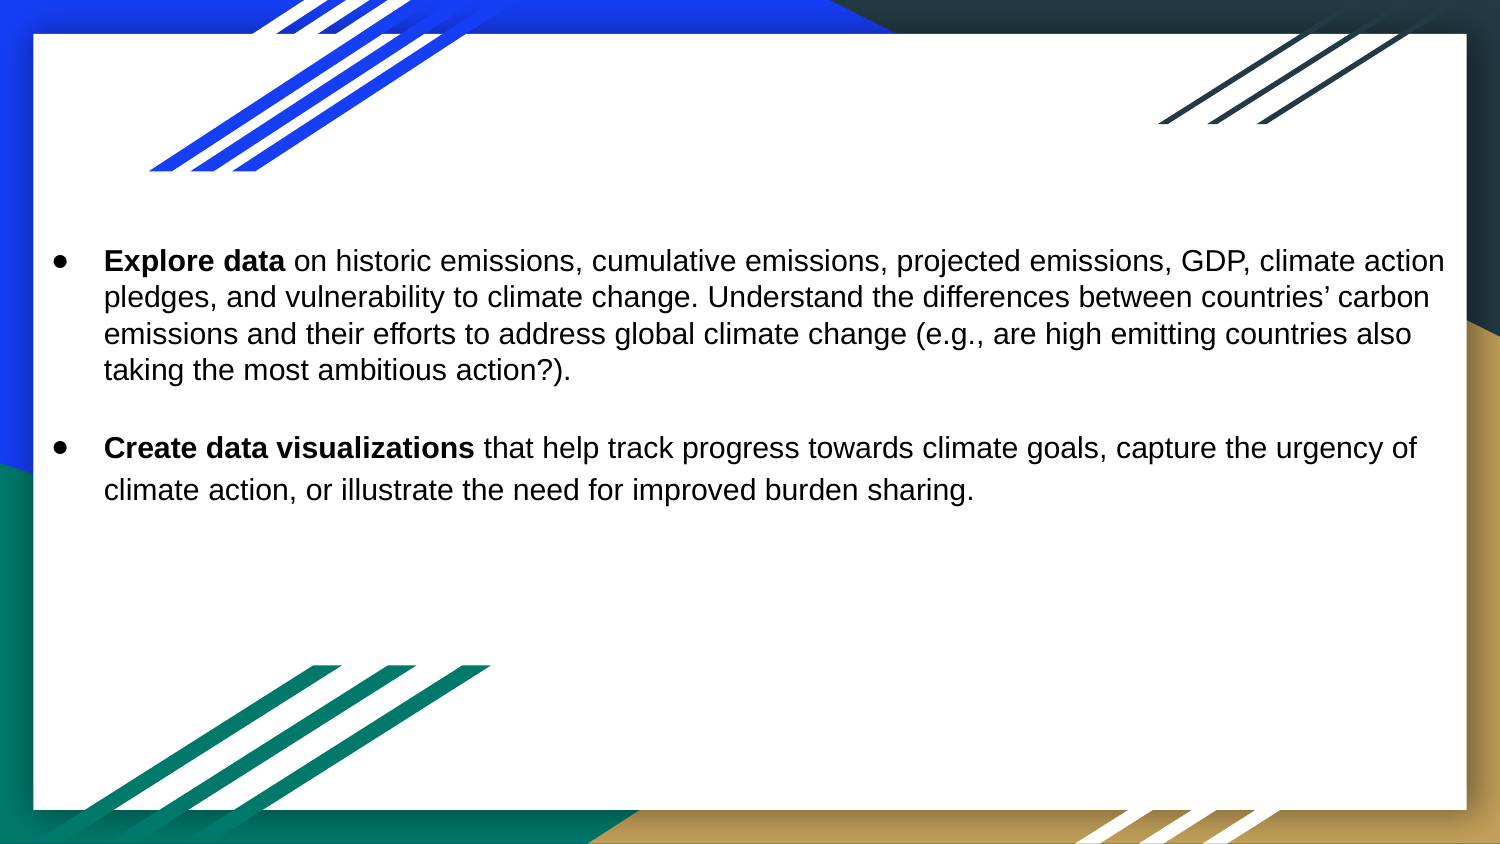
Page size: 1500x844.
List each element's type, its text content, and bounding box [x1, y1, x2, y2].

text_box Explore data on historic emissions, cumulative emissions, projected emissions, GDP, climate action pledges, and vulnerability to climate change. Understand the differences between countries’ carbon emissions and their efforts to address global climate change (e.g., are high emitting countries also taking the most ambitious action?). Create data visualizations that help track progress towards climate goals, capture the urgency of climate action, or illustrate the need for improved burden sharing. [13, 226, 1487, 719]
